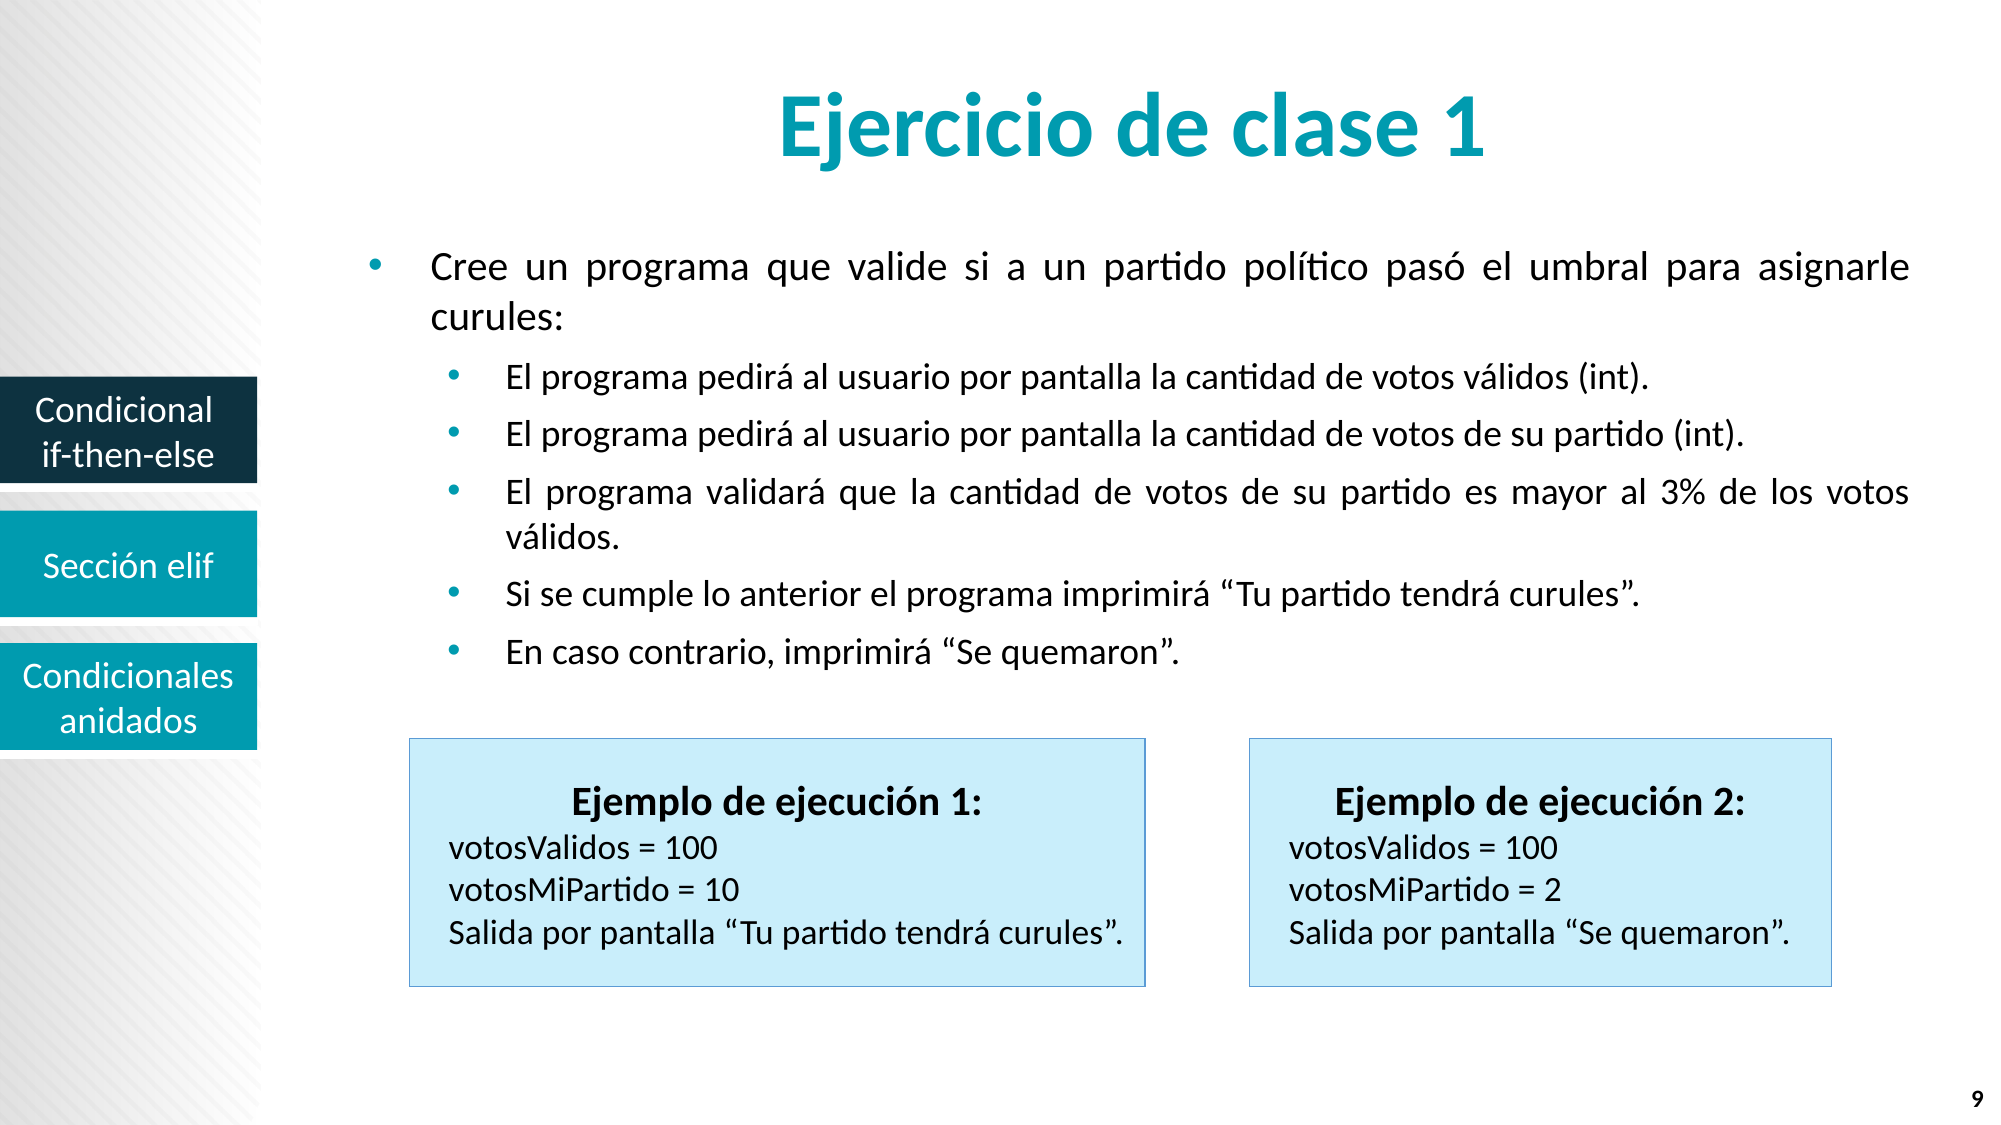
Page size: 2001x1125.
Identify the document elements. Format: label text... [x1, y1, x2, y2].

list Cree un programa que valide si a un partido político pasó el umbral para asignarle curules: El programa pedirá al usuario por pantalla la cantidad de votos válidos (int). El programa pedirá al usuario por pantalla la cantidad de votos de su partido (int). El programa validará que la cantidad de votos de su partido es mayor al 3% de los votos válidos. Si se cumple lo anterior el programa imprimirá “Tu partido tendrá curules”. En caso contrario, imprimirá “Se quemaron”. [340, 231, 1927, 997]
slide_number 9 [1921, 1072, 2000, 1124]
title Ejercicio de clase 1 [340, 36, 1927, 204]
text_box Ejemplo de ejecución 1: votosValidos = 100 votosMiPartido = 10 Salida por pantalla “Tu partido tendrá curules”. [409, 738, 1146, 987]
text_box Ejemplo de ejecución 2: votosValidos = 100 votosMiPartido = 2 Salida por pantalla “Se quemaron”. [1249, 738, 1832, 987]
